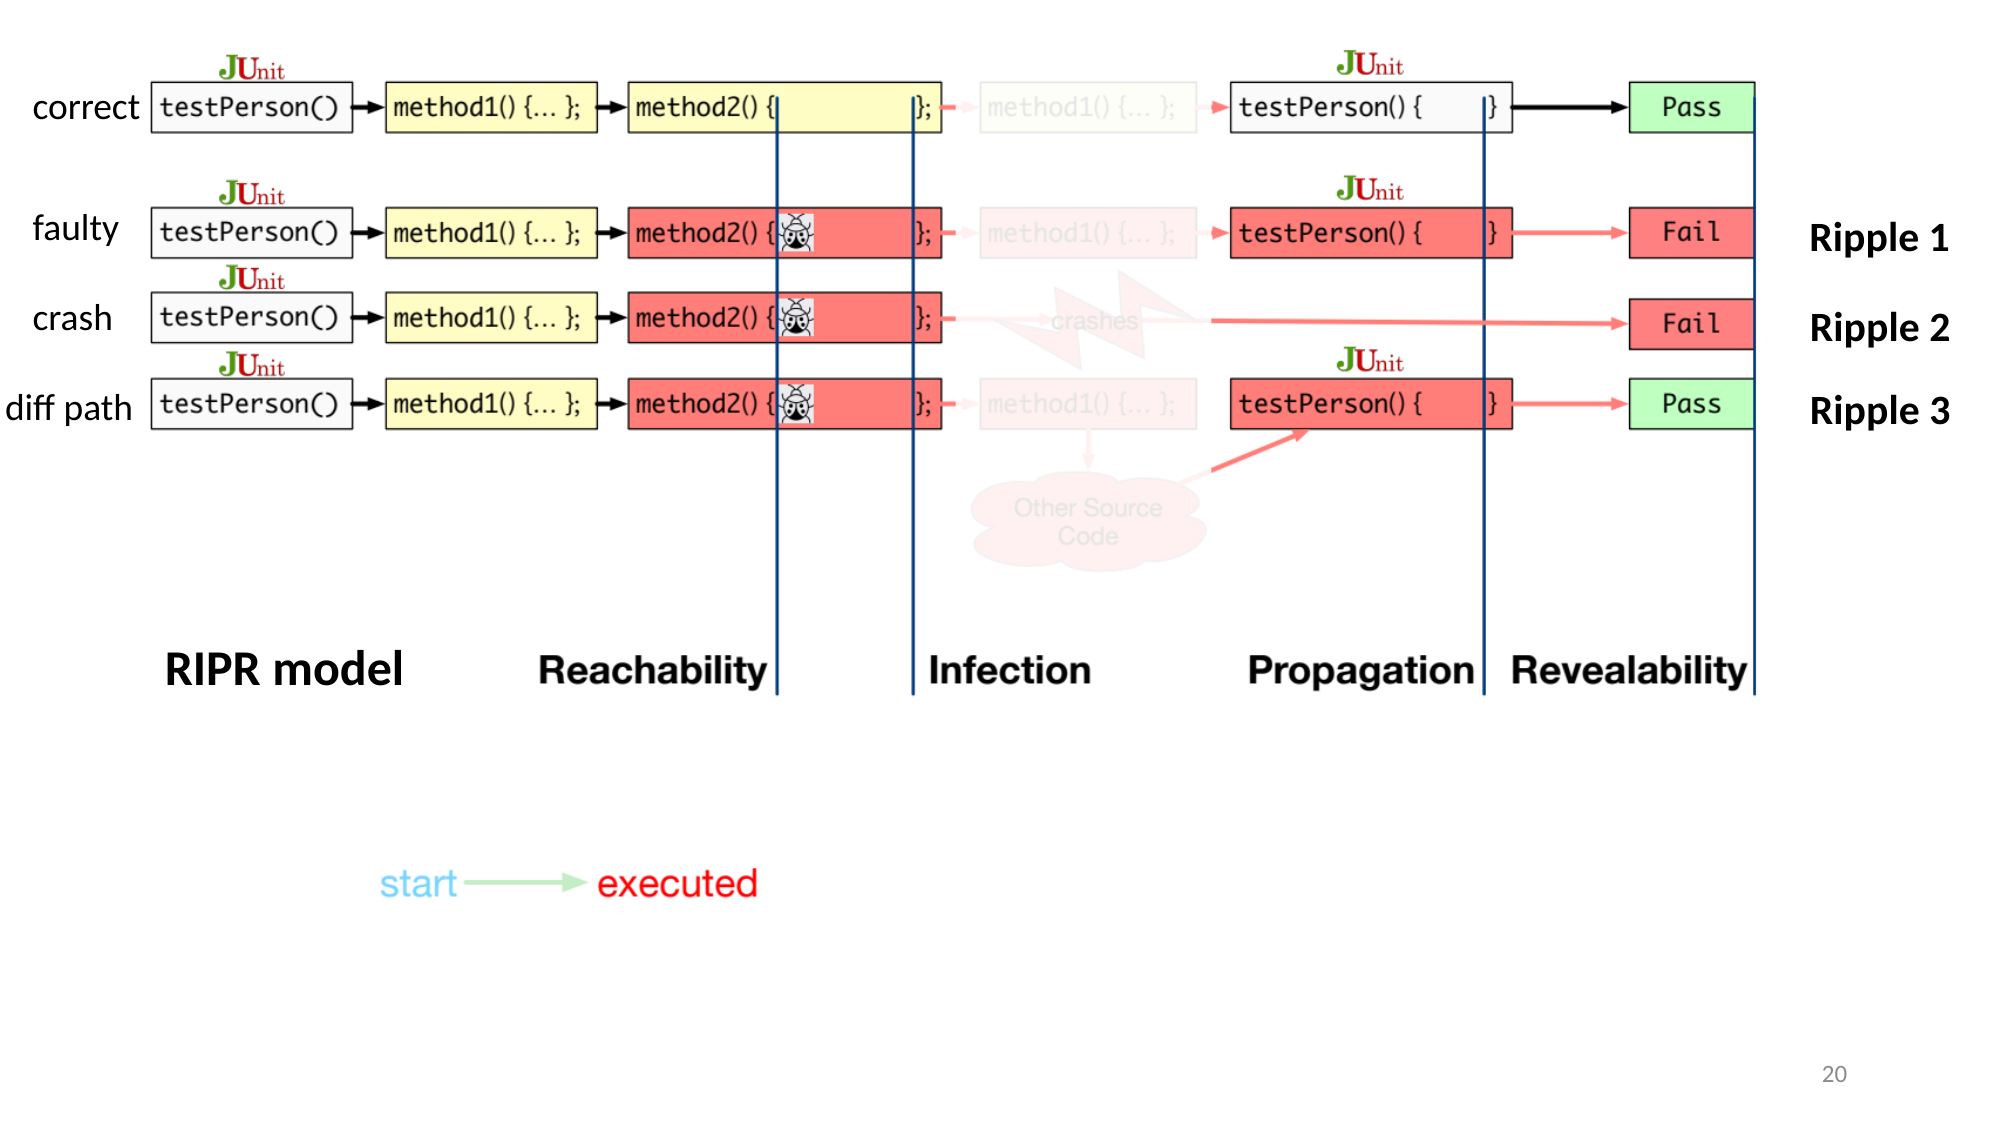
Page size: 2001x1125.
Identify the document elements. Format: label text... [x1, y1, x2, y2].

text_box Ripple 1 [1785, 202, 2000, 268]
text_box faulty [18, 195, 149, 255]
text_box crash [18, 285, 149, 345]
picture [149, 29, 1757, 904]
text_box Ripple 3 [1785, 375, 2000, 441]
text_box correct [18, 74, 149, 135]
text_box Ripple 2 [1785, 292, 2000, 358]
slide_number 20 [1412, 1042, 1863, 1103]
text_box diff path [0, 375, 149, 436]
